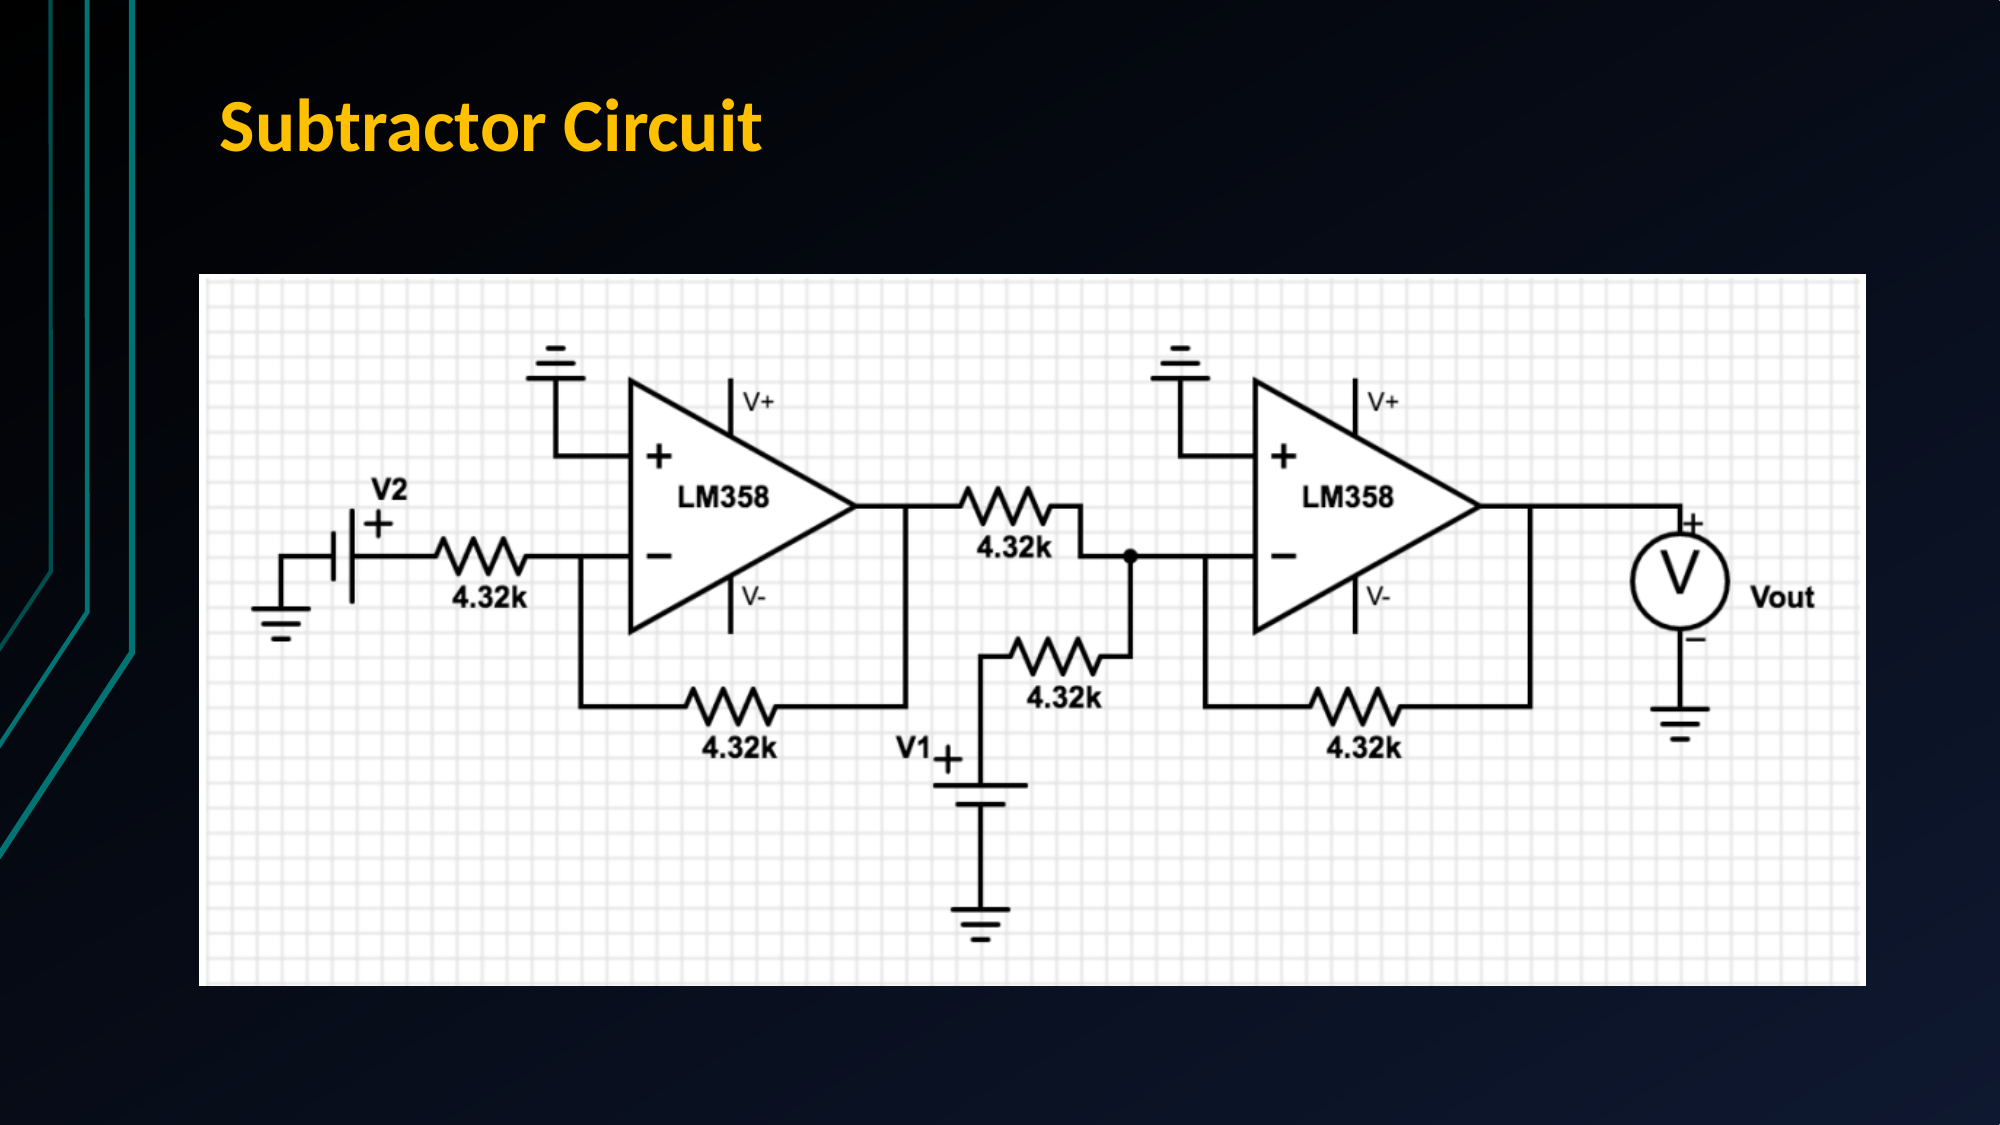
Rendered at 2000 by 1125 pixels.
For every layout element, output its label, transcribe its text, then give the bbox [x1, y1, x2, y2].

picture [199, 274, 1866, 986]
title Subtractor Circuit [199, 45, 1778, 178]
